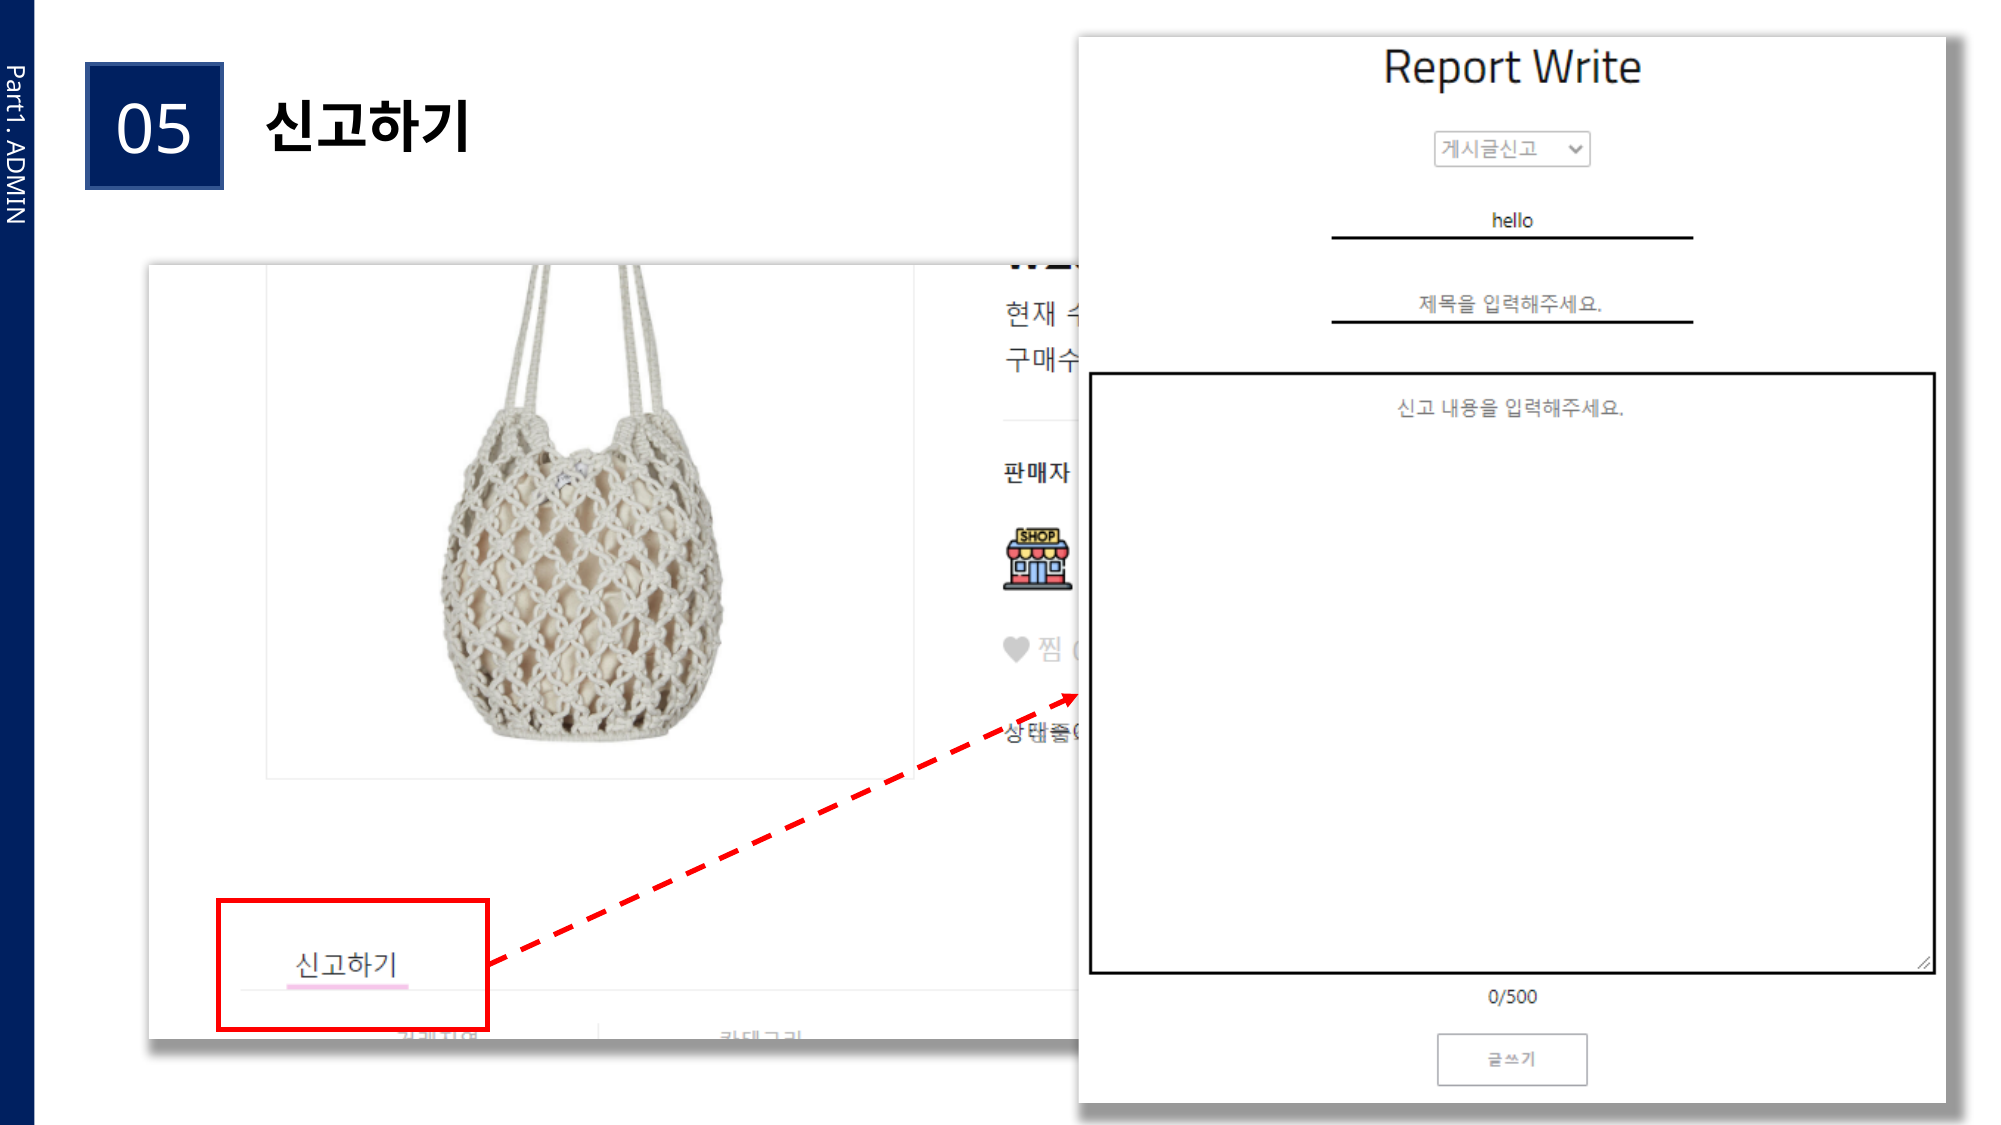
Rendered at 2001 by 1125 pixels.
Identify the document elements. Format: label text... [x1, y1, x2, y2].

text_box 신고하기 [249, 57, 1073, 200]
text_box [0, 290, 36, 1125]
picture [148, 37, 1947, 1103]
text_box 05 [85, 62, 224, 190]
text_box Part1. ADMIN [0, 0, 40, 290]
